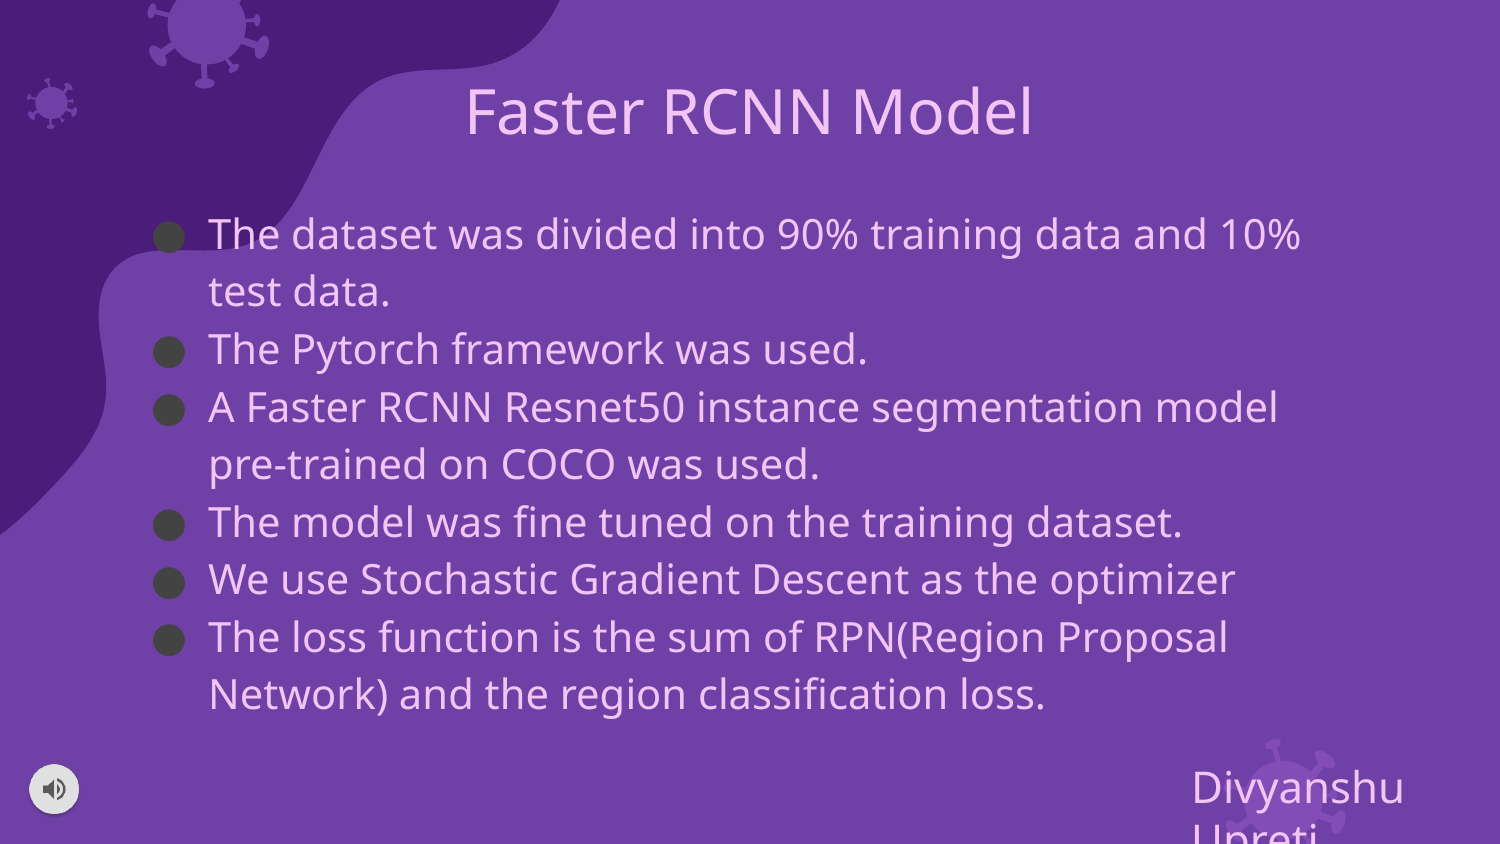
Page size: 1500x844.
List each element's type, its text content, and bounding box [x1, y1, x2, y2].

title Faster RCNN Model [77, 56, 1423, 181]
text_box Divyanshu Upreti [1176, 745, 1491, 821]
picture [24, 759, 85, 819]
list The dataset was divided into 90% training data and 10% test data. The Pytorch framework was used. A Faster RCNN Resnet50 instance segmentation model pre-trained on COCO was used. The model was fine tuned on the training dataset. We use Stochastic Gradient Descent as the optimizer The loss function is the sum of RPN(Region Proposal Network) and the region classification loss. [118, 185, 1382, 735]
